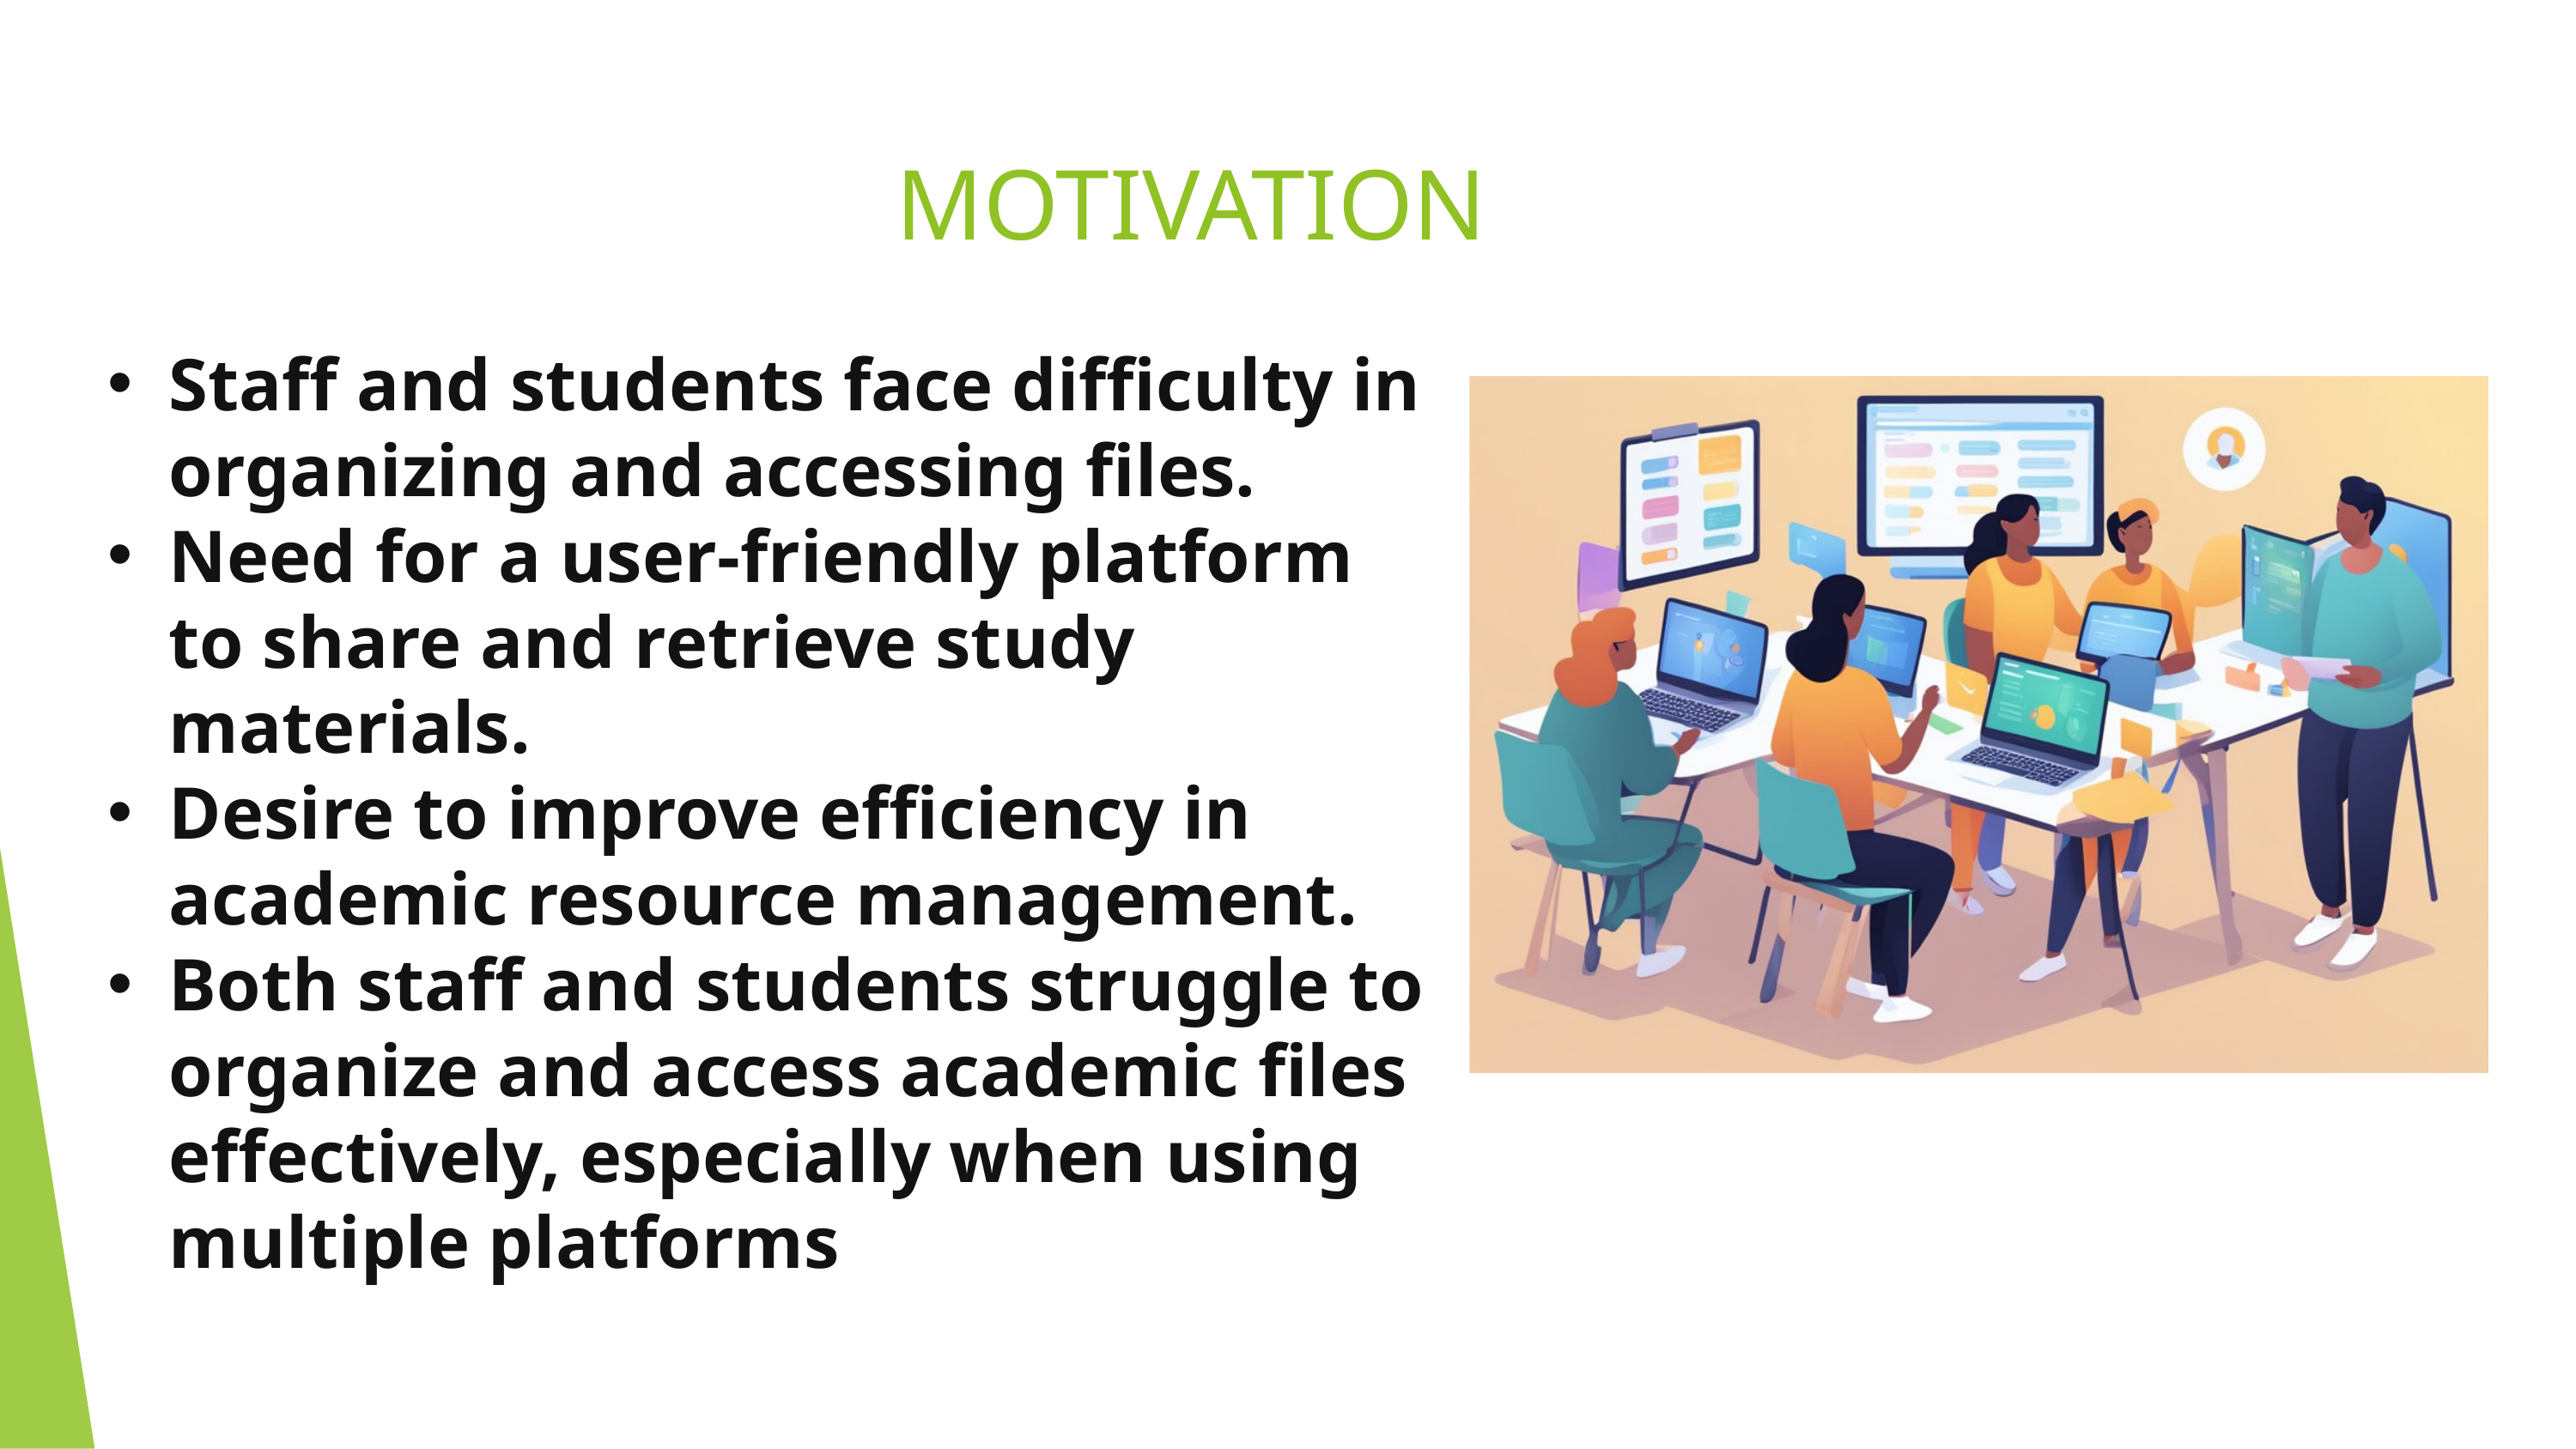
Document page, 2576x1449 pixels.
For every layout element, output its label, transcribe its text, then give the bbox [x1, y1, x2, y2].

text_box [1469, 376, 2488, 1073]
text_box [0, 847, 95, 1449]
text_box Staff and students face difficulty in organizing and accessing files. Need for a user-friendly platform to share and retrieve study materials. Desire to improve efficiency in academic resource management. Both staff and students struggle to organize and access academic files effectively, especially when using multiple platforms [47, 339, 1427, 1368]
text_box MOTIVATION [896, 143, 1568, 260]
